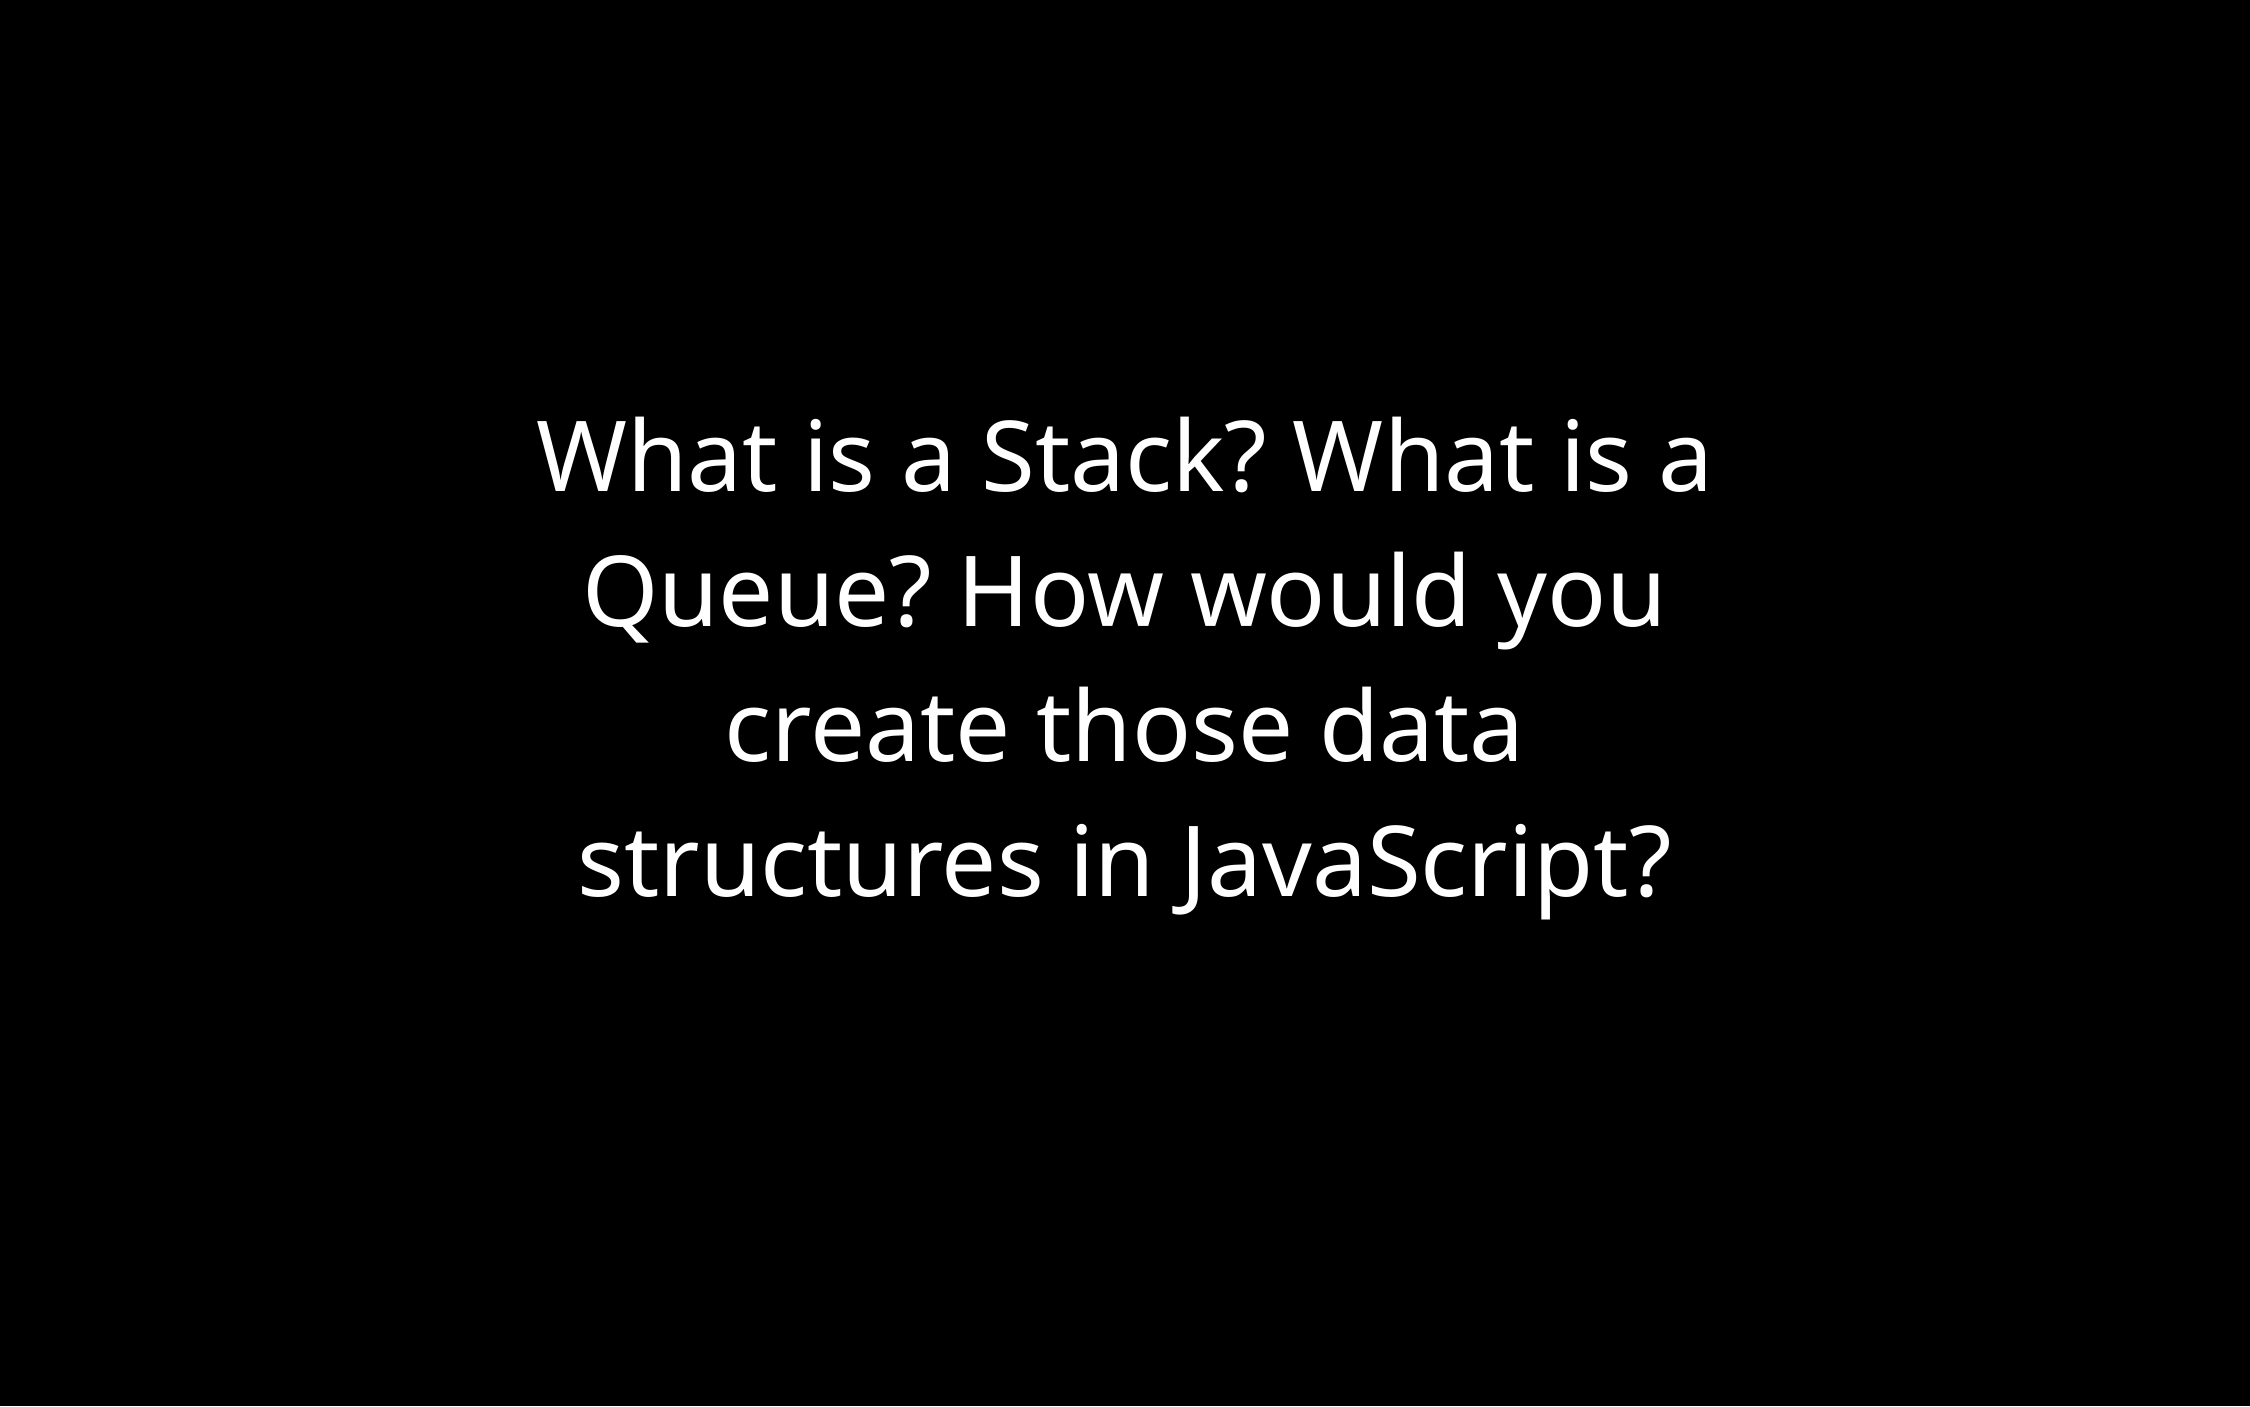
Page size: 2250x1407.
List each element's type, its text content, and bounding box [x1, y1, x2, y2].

text_box What is a Stack? What is a Queue? How would you create those data structures in JavaScript? [492, 352, 1757, 999]
